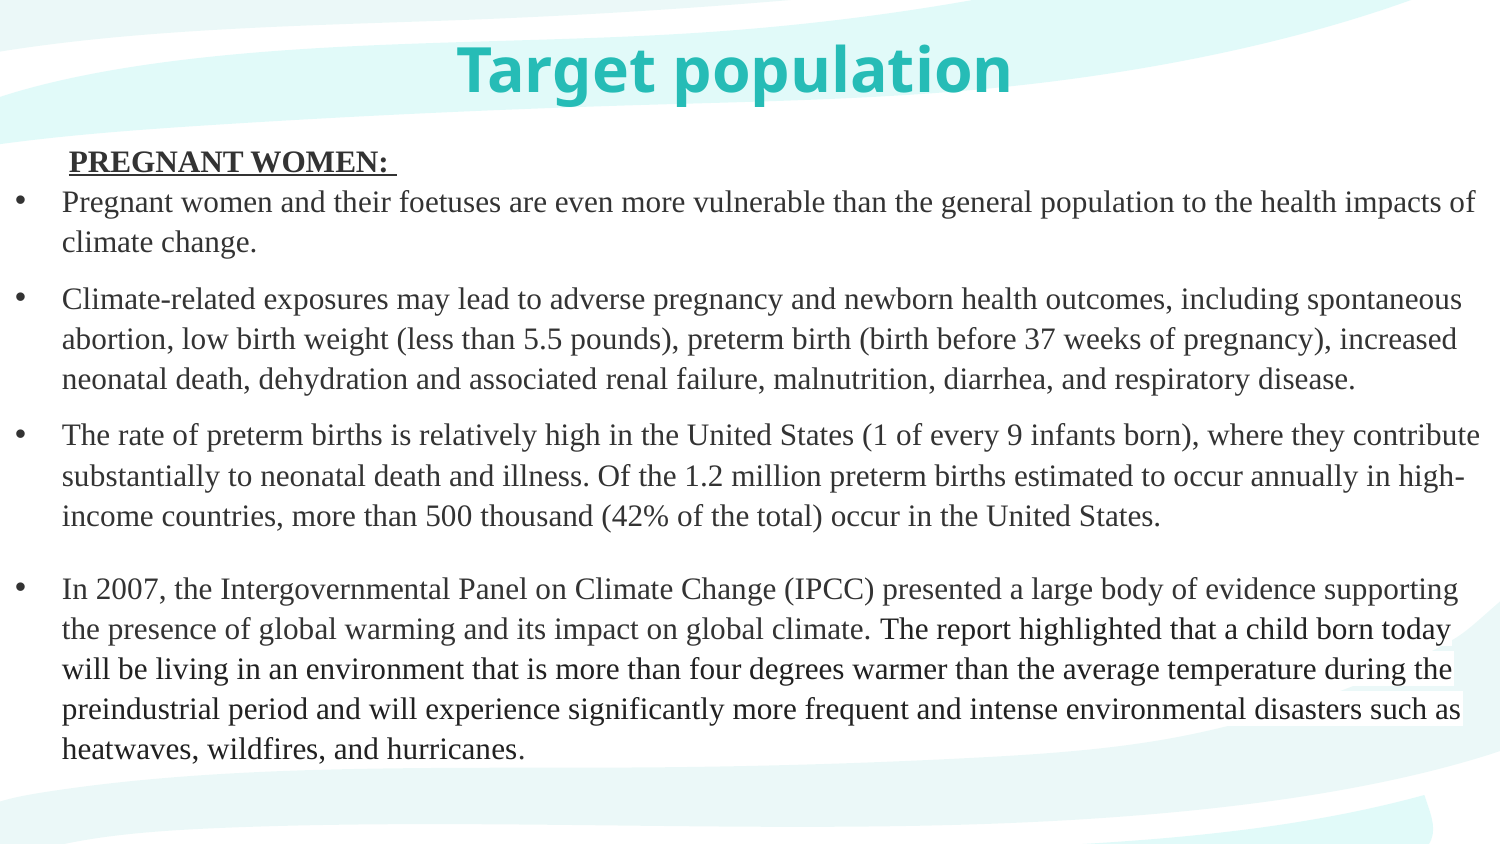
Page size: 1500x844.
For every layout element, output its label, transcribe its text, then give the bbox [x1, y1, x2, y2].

subtitle PREGNANT WOMEN: Pregnant women and their foetuses are even more vulnerable than the general population to the health impacts of climate change. Climate-related exposures may lead to adverse pregnancy and newborn health outcomes, including spontaneous abortion, low birth weight (less than 5.5 pounds), preterm birth (birth before 37 weeks of pregnancy), increased neonatal death, dehydration and associated renal failure, malnutrition, diarrhea, and respiratory disease. The rate of preterm births is relatively high in the United States (1 of every 9 infants born), where they contribute substantially to neonatal death and illness. Of the 1.2 million preterm births estimated to occur annually in high-income countries, more than 500 thousand (42% of the total) occur in the United States. In 2007, the Intergovernmental Panel on Climate Change (IPCC) presented a large body of evidence supporting the presence of global warming and its impact on global climate. The report highlighted that a child born today will be living in an environment that is more than four degrees warmer than the average temperature during the preindustrial period and will experience significantly more frequent and intense environmental disasters such as heatwaves, wildfires, and hurricanes. [0, 120, 1500, 832]
title Target population [103, 14, 1368, 120]
